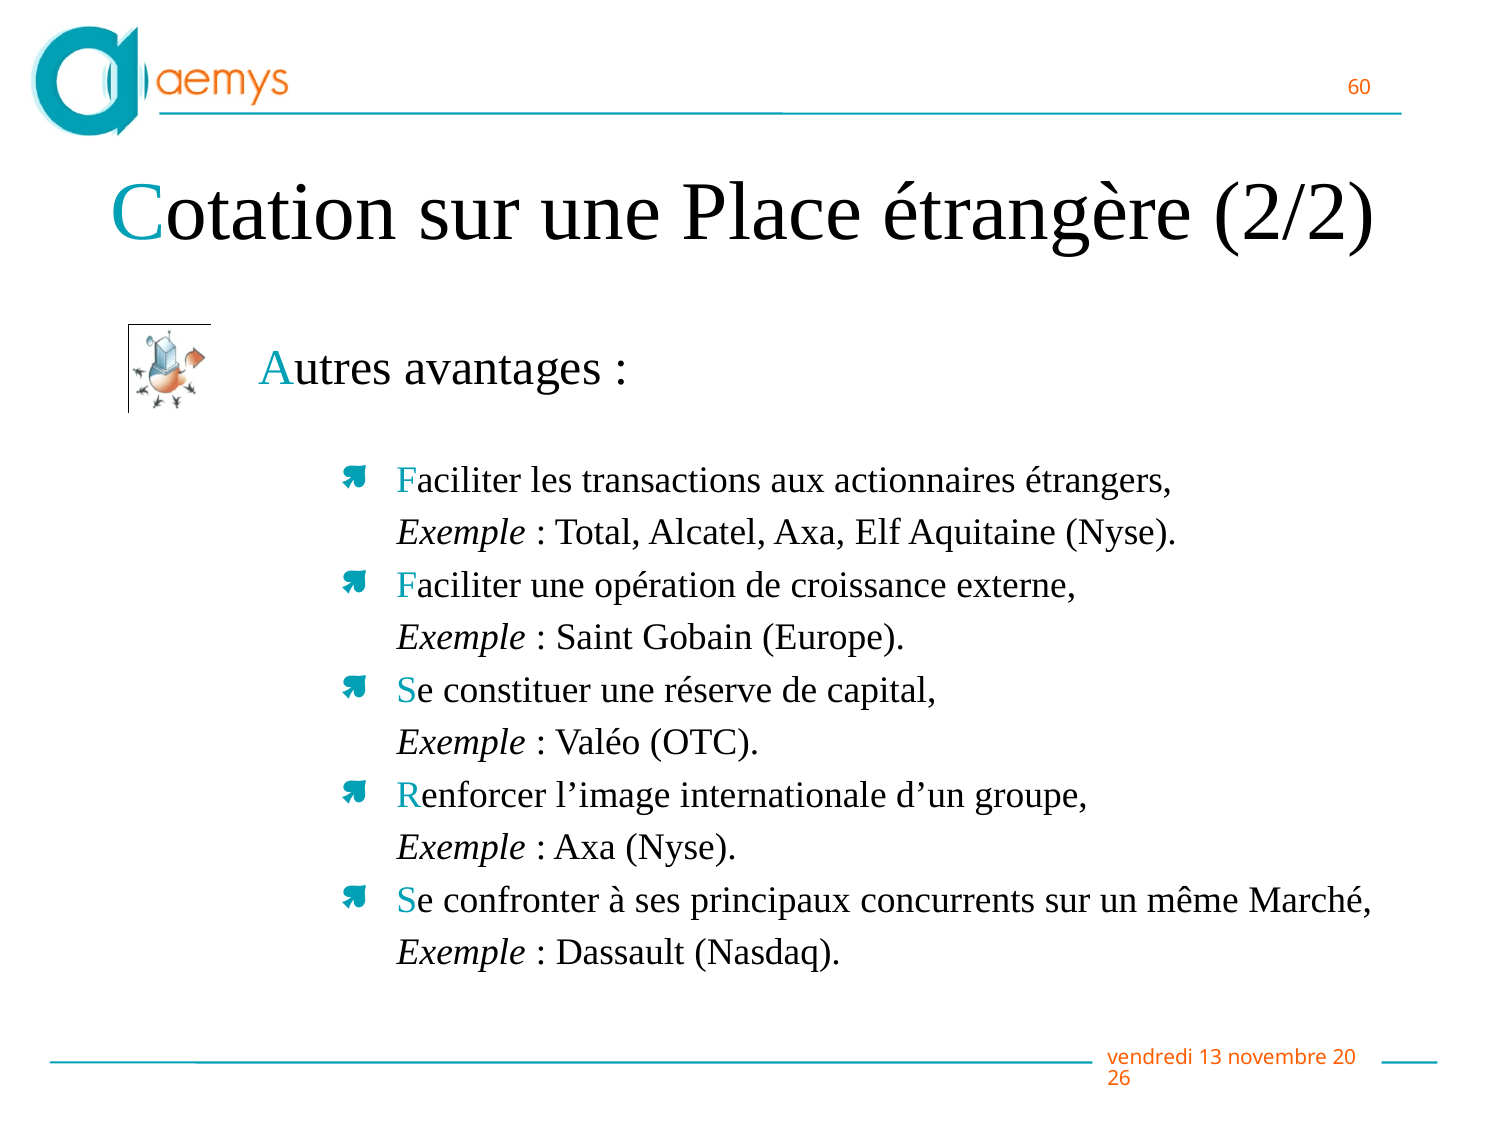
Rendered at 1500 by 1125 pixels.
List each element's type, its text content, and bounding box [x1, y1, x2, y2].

text_box Autres avantages : Faciliter les transactions aux actionnaires étrangers, Exemple : Total, Alcatel, Axa, Elf Aquitaine (Nyse). Faciliter une opération de croissance externe, Exemple : Saint Gobain (Europe). Se constituer une réserve de capital, Exemple : Valéo (OTC). Renforcer l’image internationale d’un groupe, Exemple : Axa (Nyse). Se confronter à ses principaux concurrents sur un même Marché, Exemple : Dassault (Nasdaq). [174, 327, 1450, 1000]
picture [29, 24, 290, 138]
picture [128, 324, 211, 413]
text_box Cotation sur une Place étrangère (2/2) [50, 112, 1438, 300]
